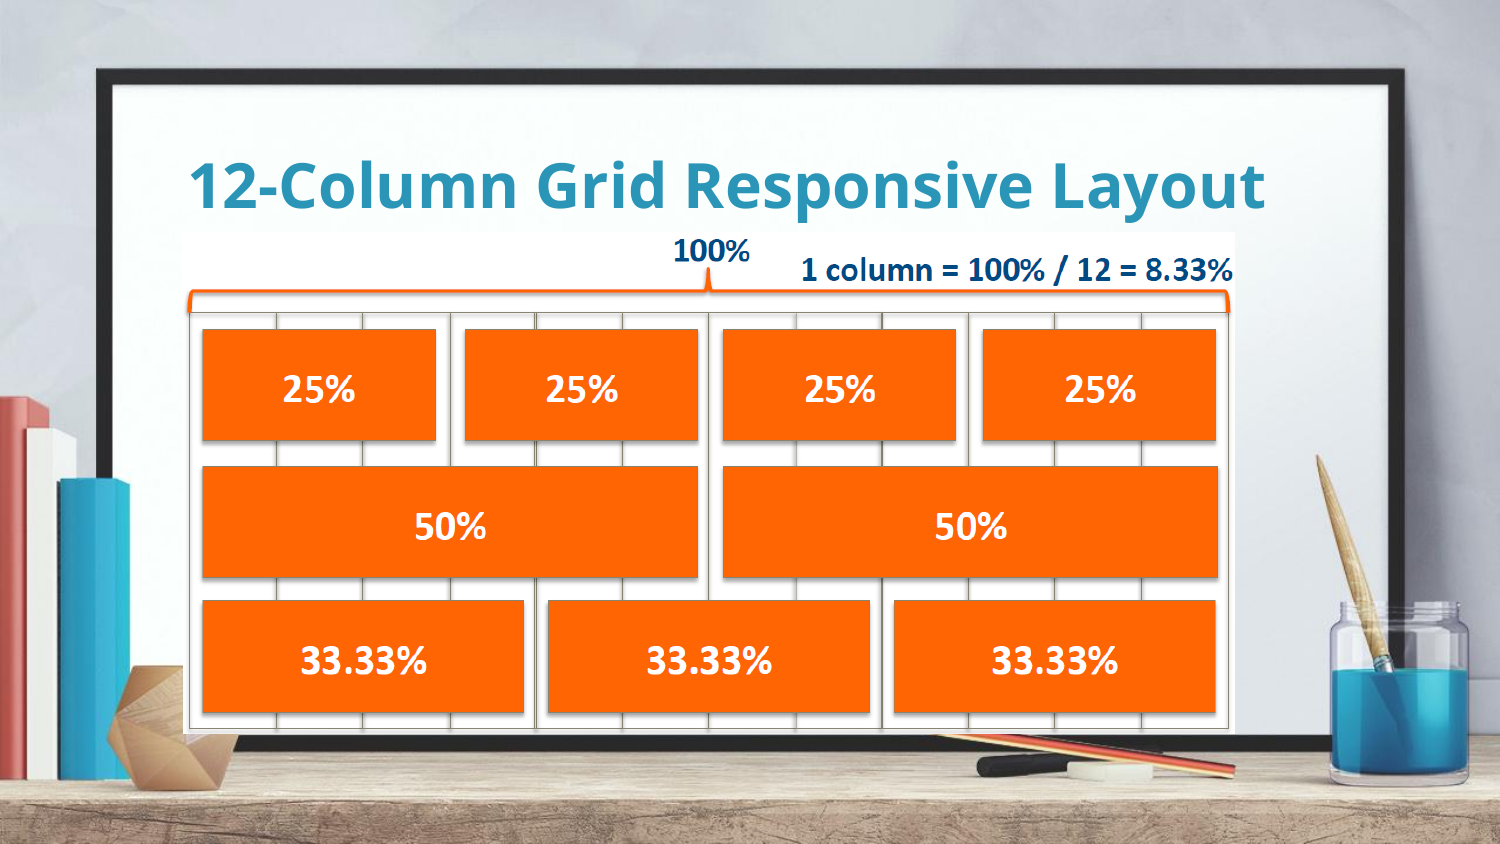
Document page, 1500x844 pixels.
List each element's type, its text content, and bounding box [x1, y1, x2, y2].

title 12-Column Grid Responsive Layout [172, 130, 1324, 254]
picture [0, 0, 1500, 844]
